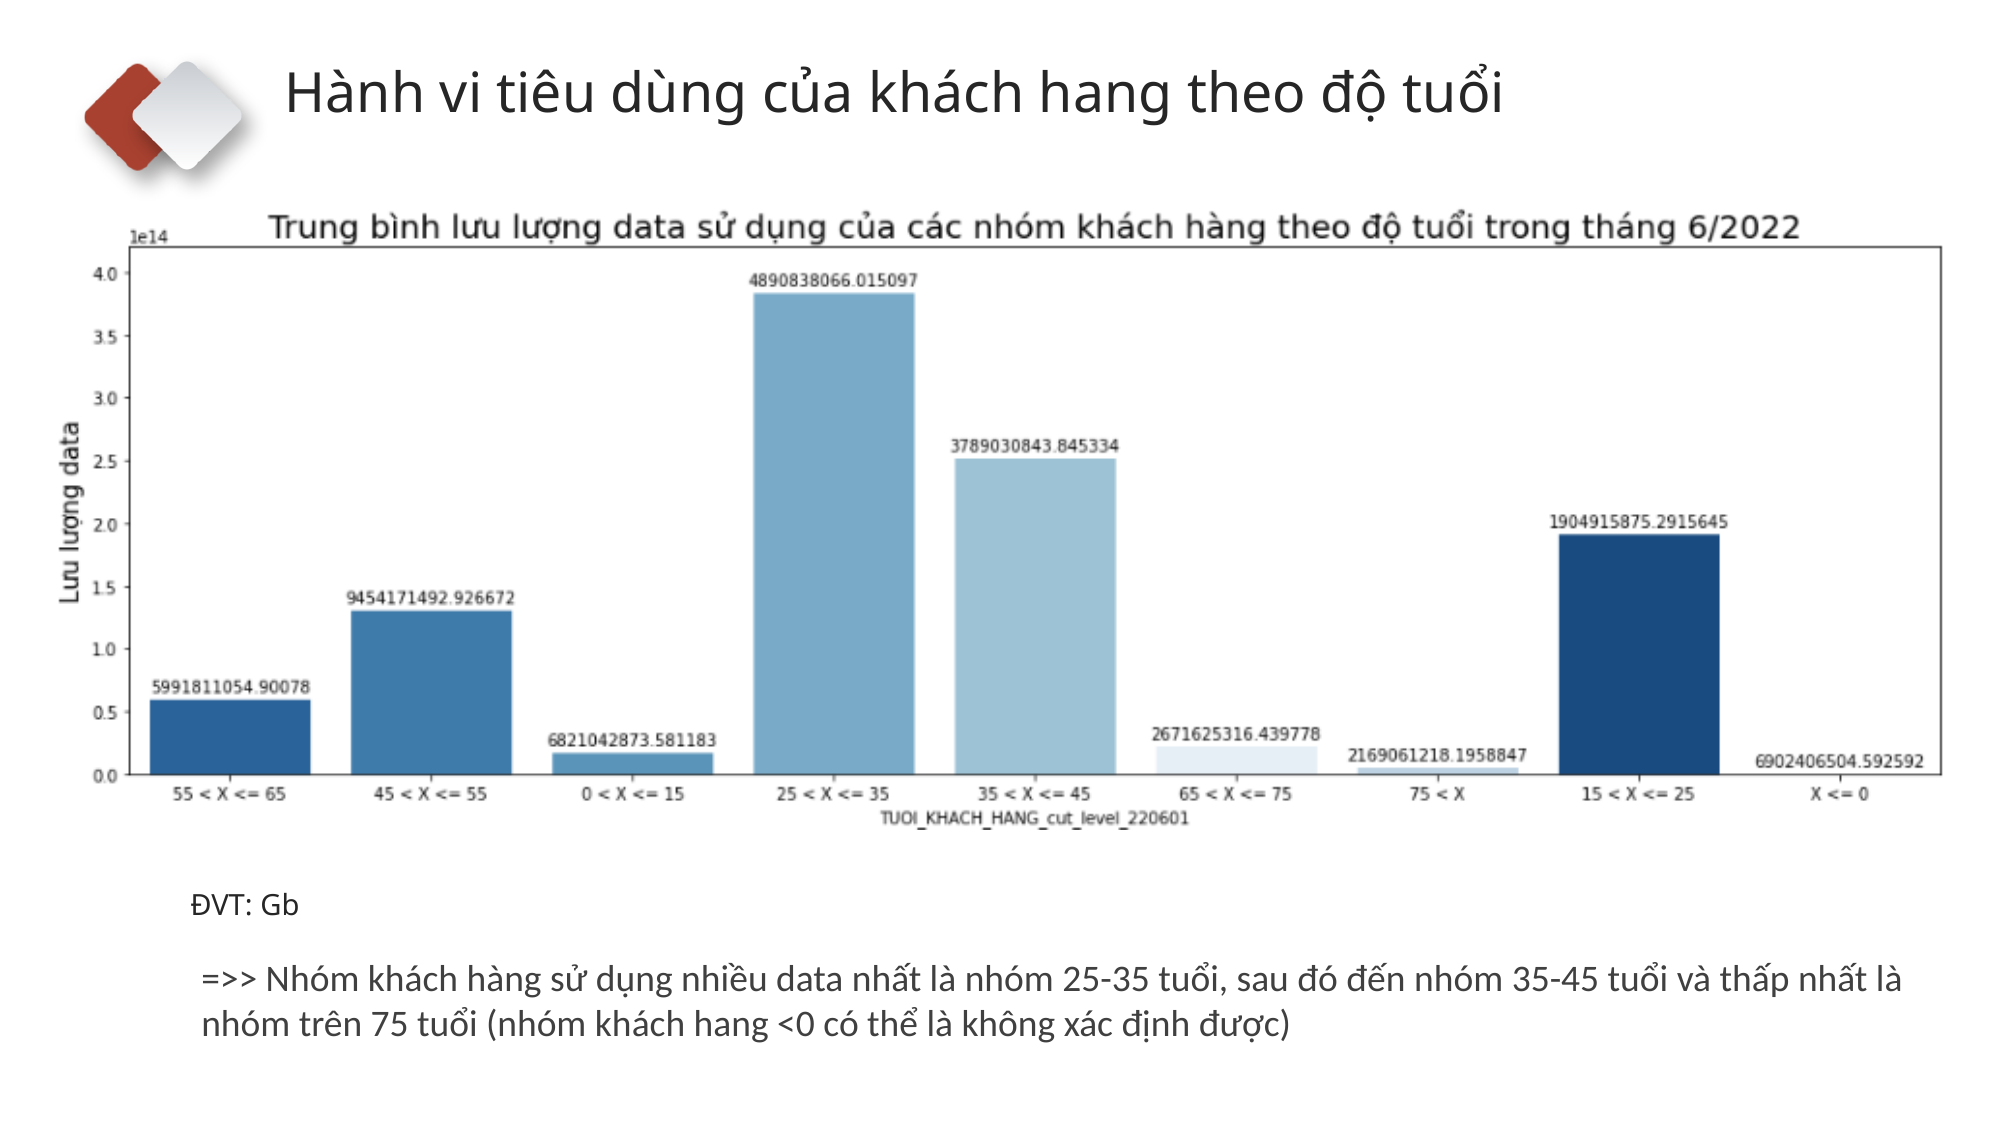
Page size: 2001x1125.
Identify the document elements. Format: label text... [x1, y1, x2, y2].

text_box =>> Nhóm khách hàng sử dụng nhiều data nhất là nhóm 25-35 tuổi, sau đó đến nhóm 35-45 tuổi và thấp nhất là nhóm trên 75 tuổi (nhóm khách hang <0 có thể là không xác định được) [186, 946, 1953, 1052]
picture [46, 204, 1954, 830]
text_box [65, 830, 1533, 930]
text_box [65, 45, 1533, 204]
